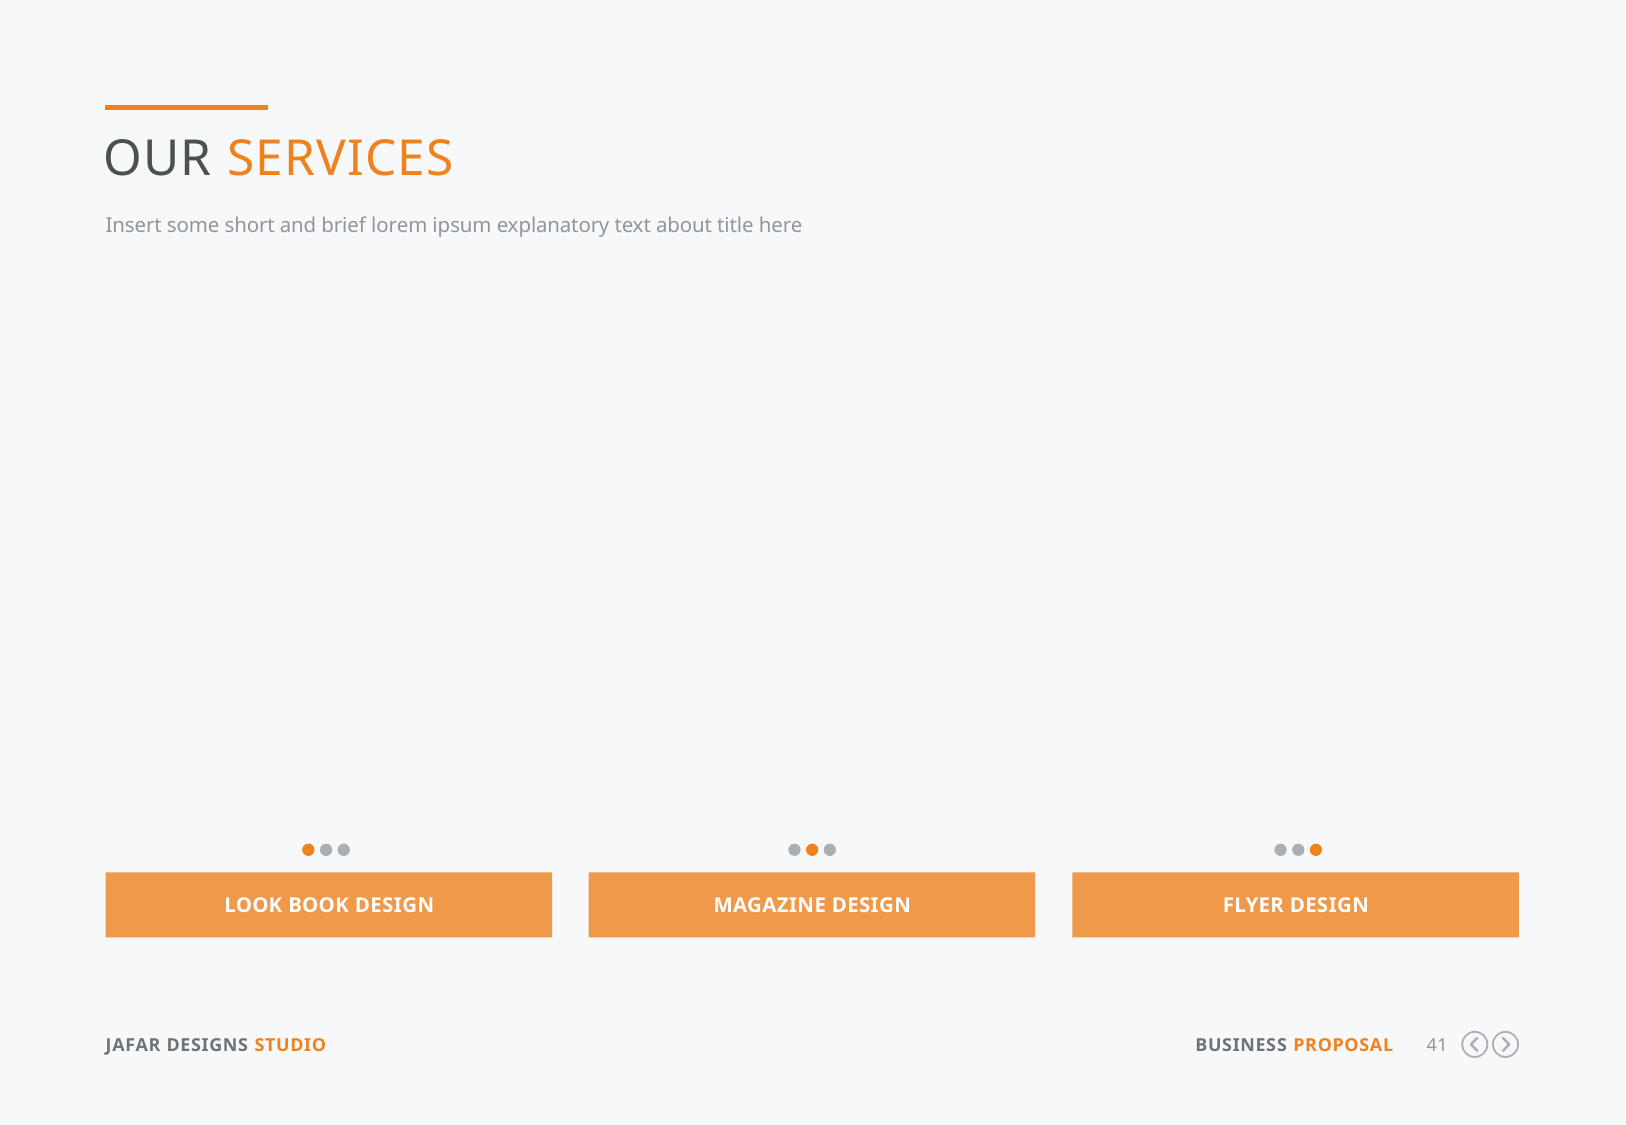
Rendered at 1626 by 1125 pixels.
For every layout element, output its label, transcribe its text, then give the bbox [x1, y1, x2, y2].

picture [589, 337, 1036, 938]
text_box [302, 843, 350, 856]
picture [105, 337, 553, 938]
picture [1072, 337, 1519, 938]
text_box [788, 843, 837, 856]
list Insert some short and brief lorem ipsum explanatory text about title here [105, 209, 1519, 241]
list Our Services [103, 125, 1518, 183]
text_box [1274, 843, 1323, 856]
